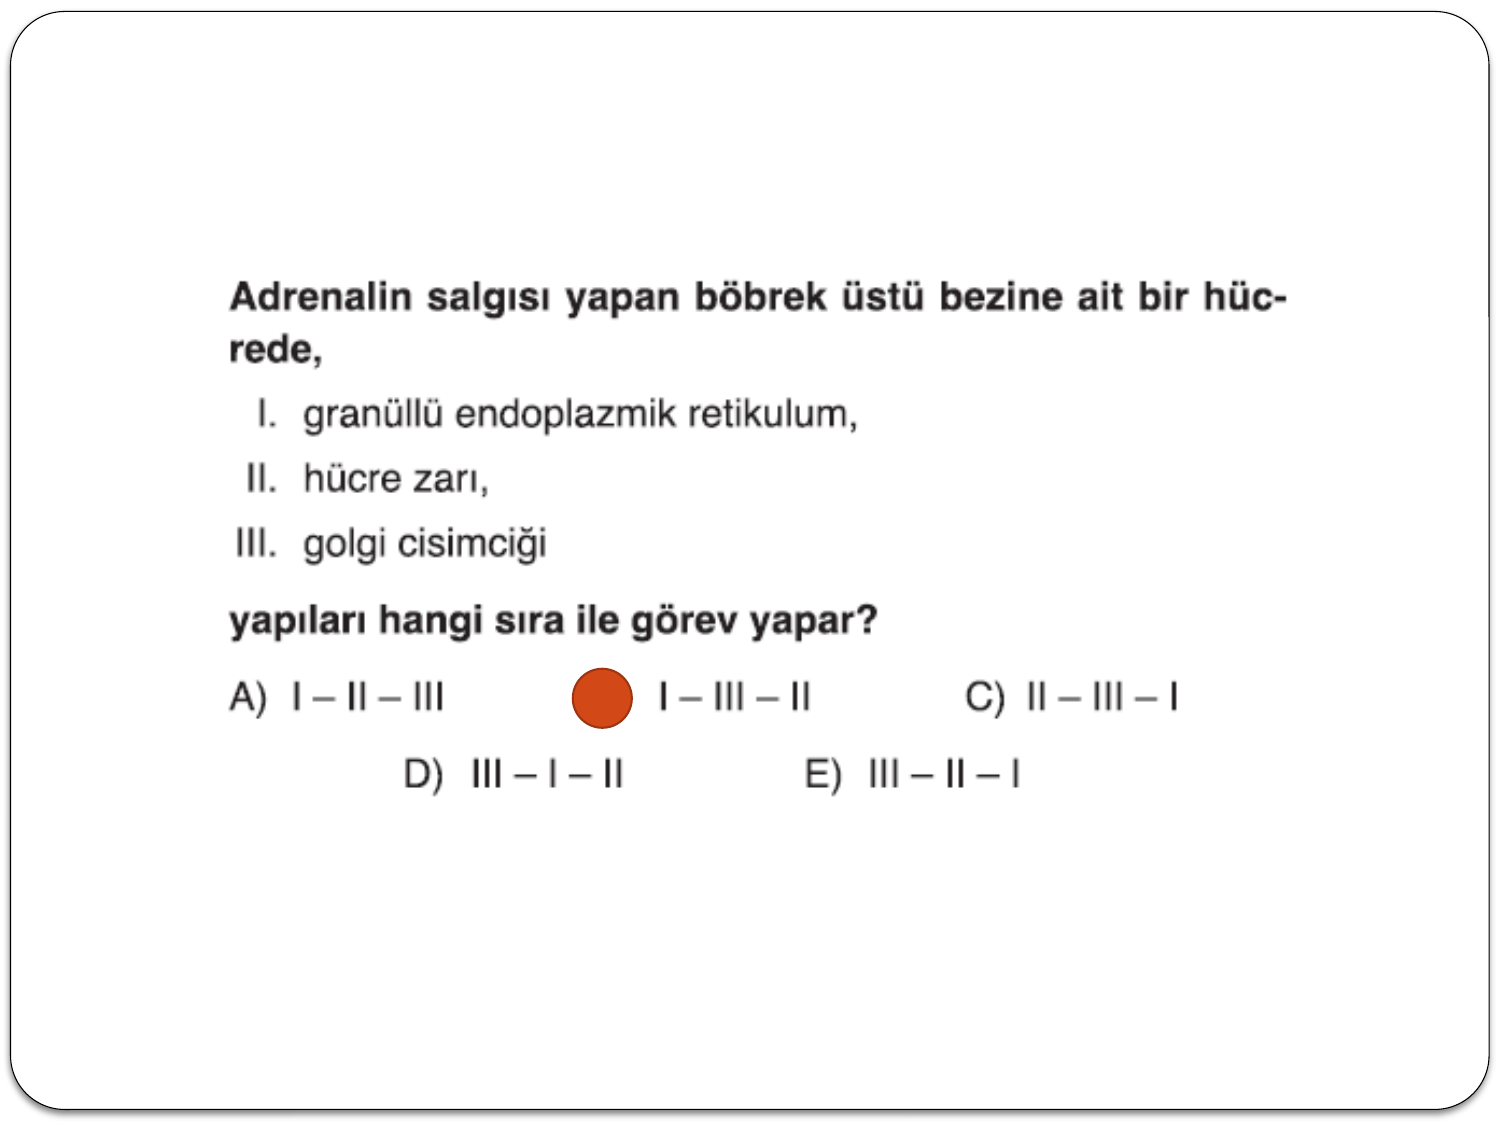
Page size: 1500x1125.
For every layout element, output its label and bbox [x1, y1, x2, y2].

list [196, 255, 1306, 816]
